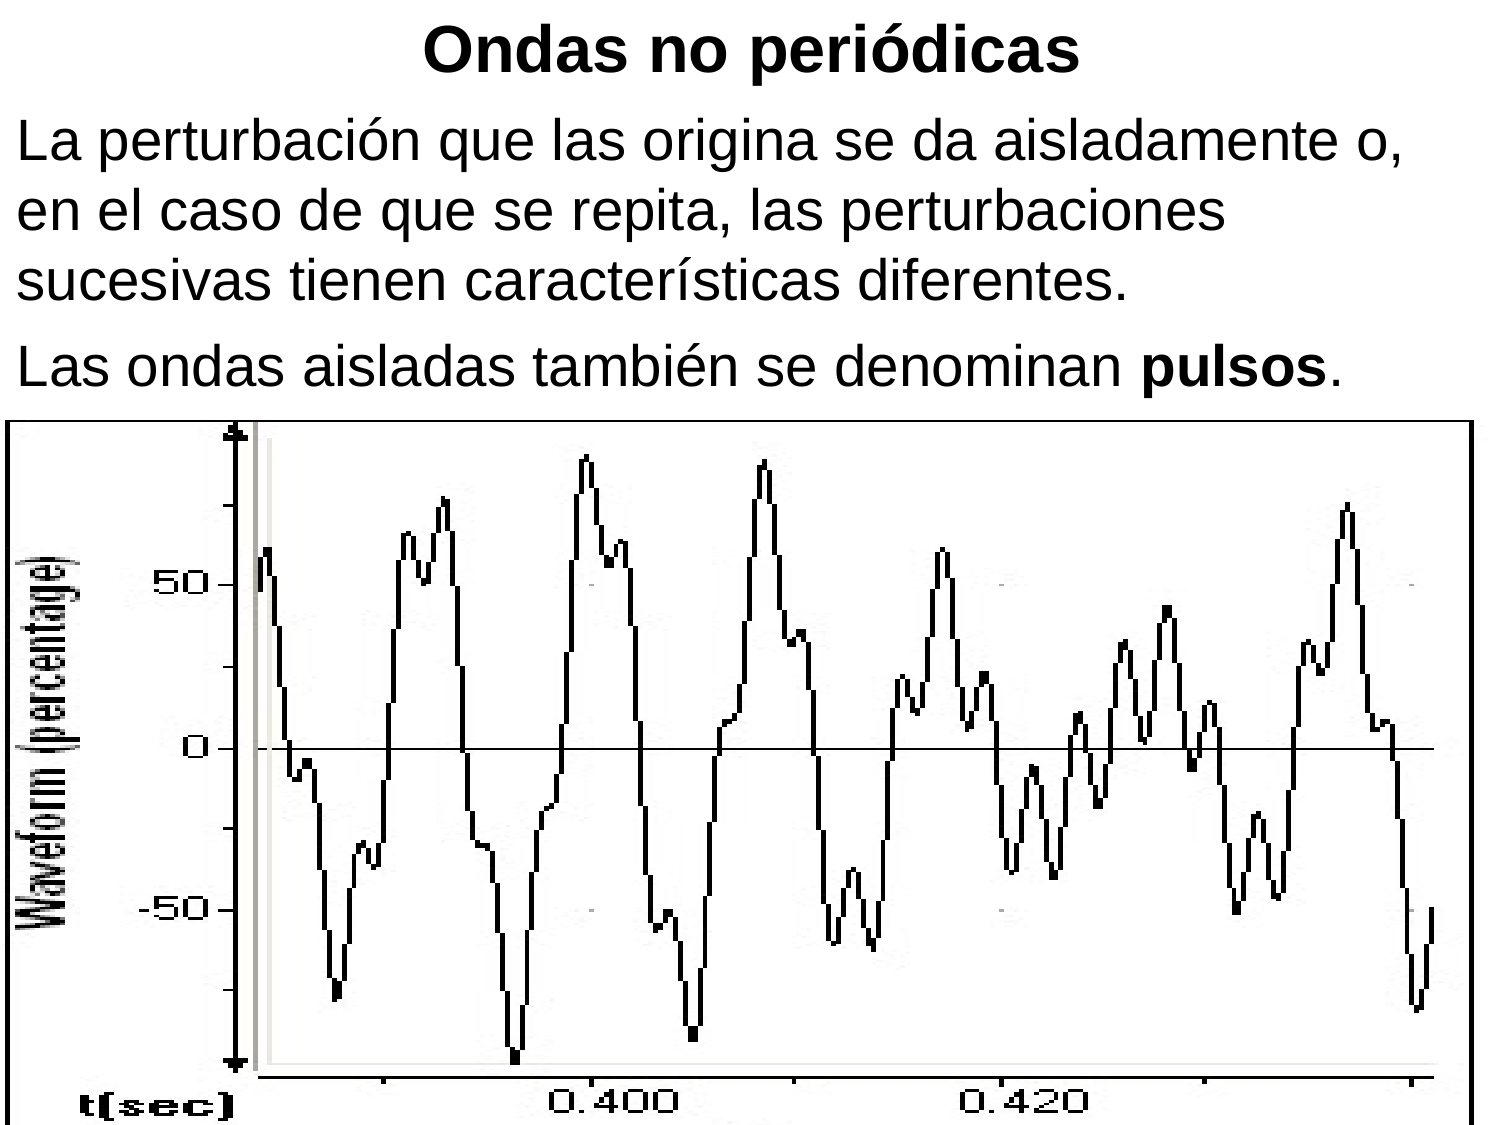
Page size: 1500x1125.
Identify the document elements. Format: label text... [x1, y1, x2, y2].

text_box Ondas no periódicas La perturbación que las origina se da aisladamente o, en el caso de que se repita, las perturbaciones sucesivas tienen características diferentes. Las ondas aisladas también se denominan pulsos. [1, 0, 1500, 673]
picture [1, 420, 1489, 1125]
